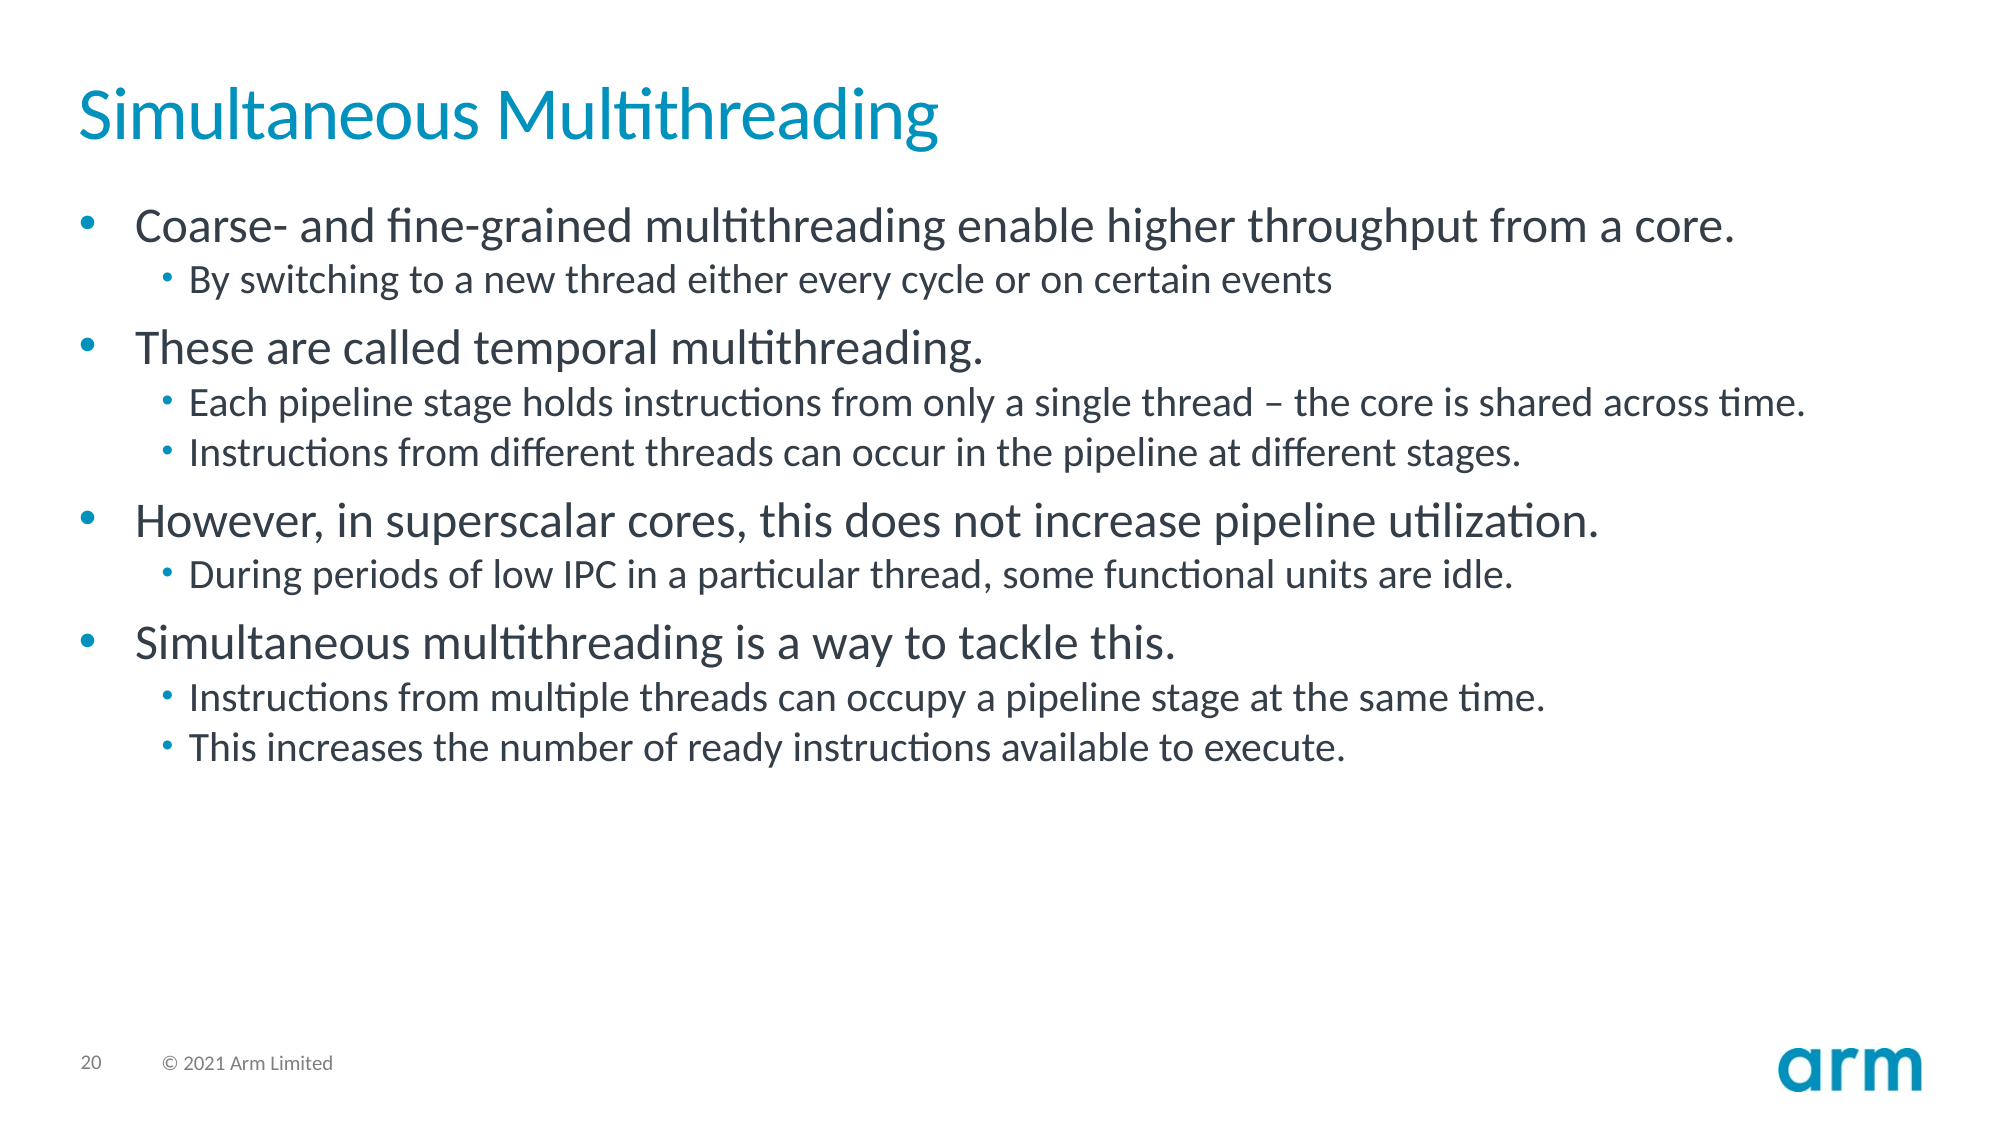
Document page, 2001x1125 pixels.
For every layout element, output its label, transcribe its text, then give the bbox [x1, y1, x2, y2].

picture [1778, 1072, 1794, 1092]
list Coarse- and fine-grained multithreading enable higher throughput from a core. By switching to a new thread either every cycle or on certain events These are called temporal multithreading. Each pipeline stage holds instructions from only a single thread – the core is shared across time. Instructions from different threads can occur in the pipeline at different stages. However, in superscalar cores, this does not increase pipeline utilization. During periods of low IPC in a particular thread, some functional units are idle. Simultaneous multithreading is a way to tackle this. Instructions from multiple threads can occupy a pipeline stage at the same time. This increases the number of ready instructions available to execute. [78, 192, 1922, 1004]
picture [1911, 1048, 1922, 1062]
picture [1788, 1056, 1812, 1083]
picture [1889, 1048, 1903, 1053]
picture [1803, 1048, 1922, 1092]
title Simultaneous Multithreading [78, 78, 1922, 186]
picture [1778, 1048, 1794, 1067]
